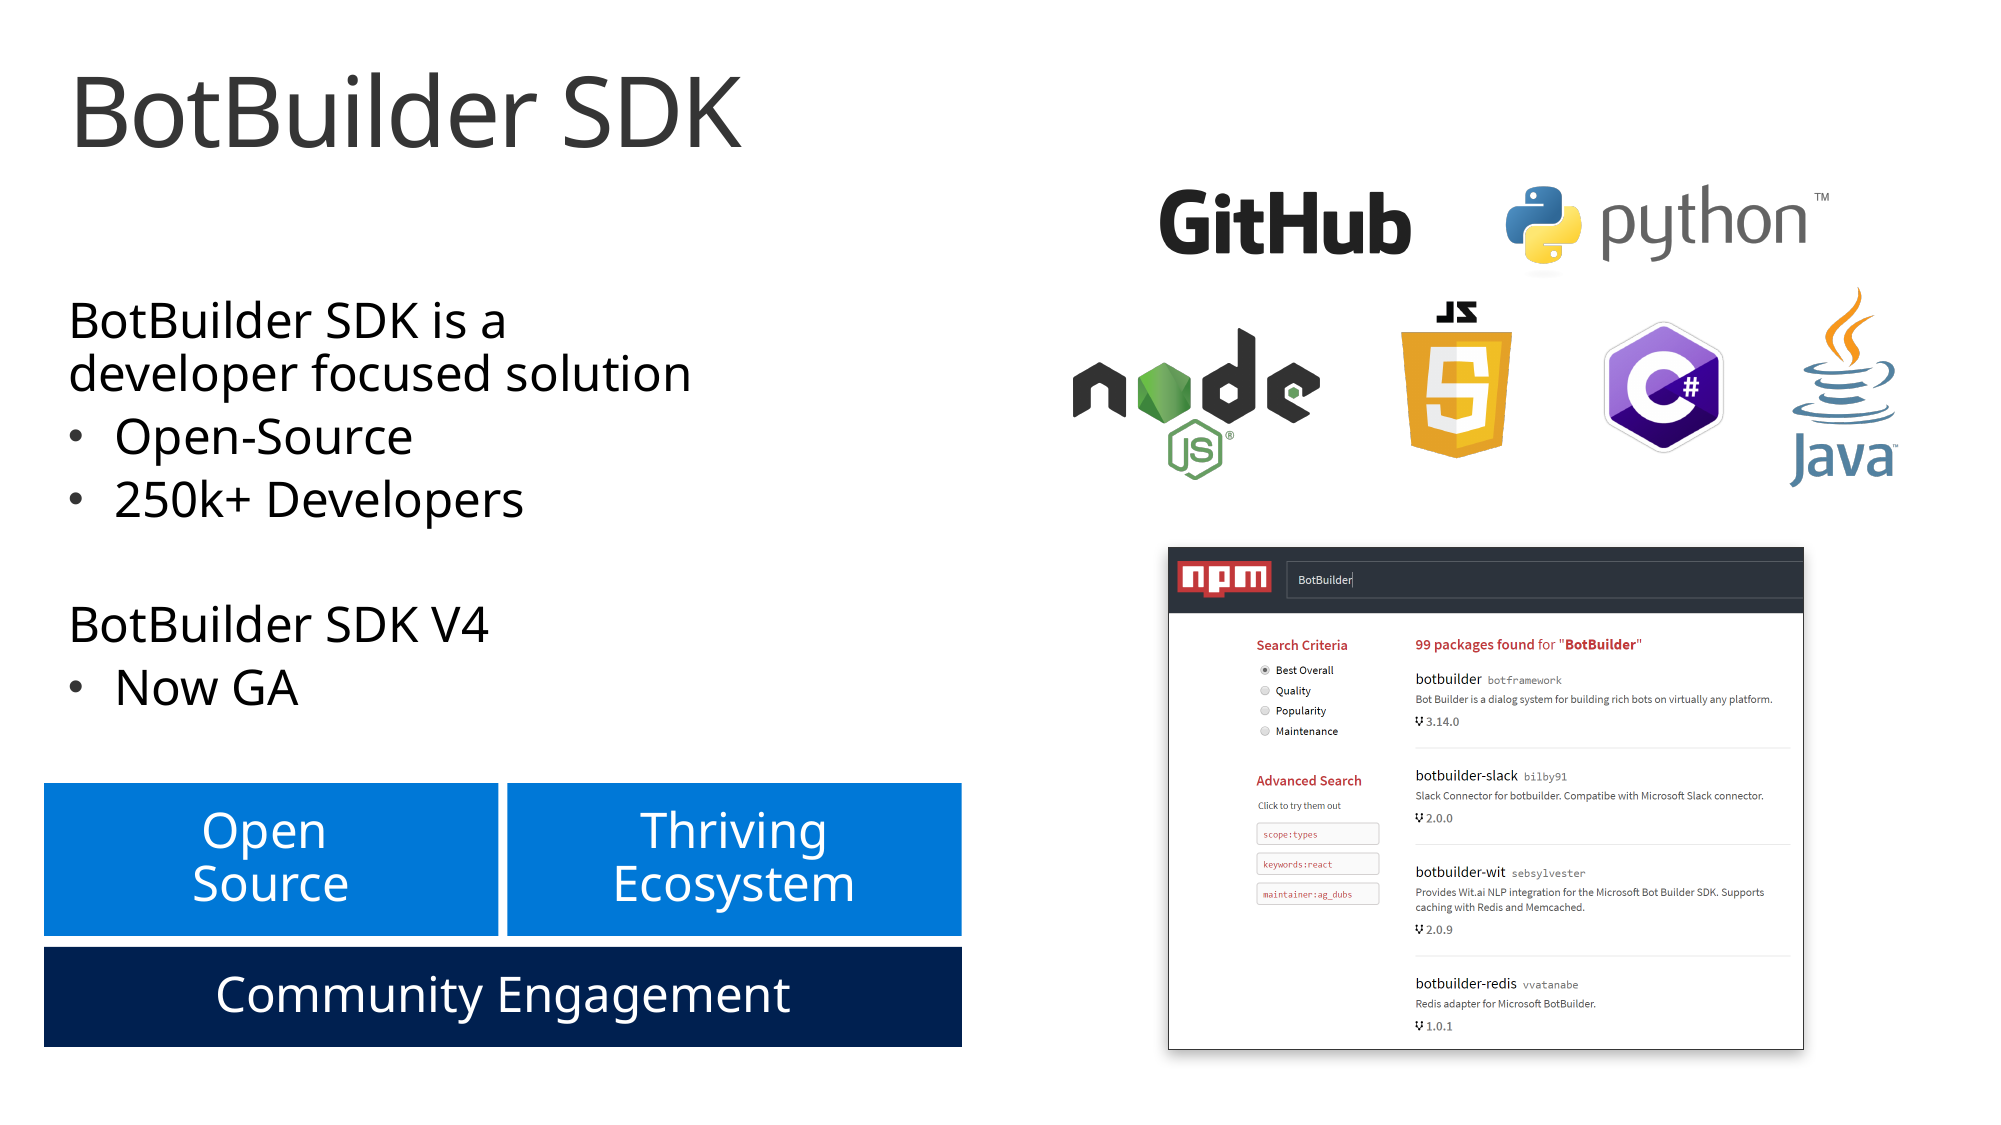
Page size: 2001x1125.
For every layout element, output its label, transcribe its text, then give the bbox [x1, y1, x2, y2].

title BotBuilder SDK [44, 47, 1957, 196]
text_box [43, 782, 963, 1049]
picture [1167, 547, 1804, 1050]
list BotBuilder SDK is a developer focused solution Open-Source 250k+ Developers BotBuilder SDK V4 Now GA [44, 281, 1956, 745]
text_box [1073, 182, 1899, 490]
